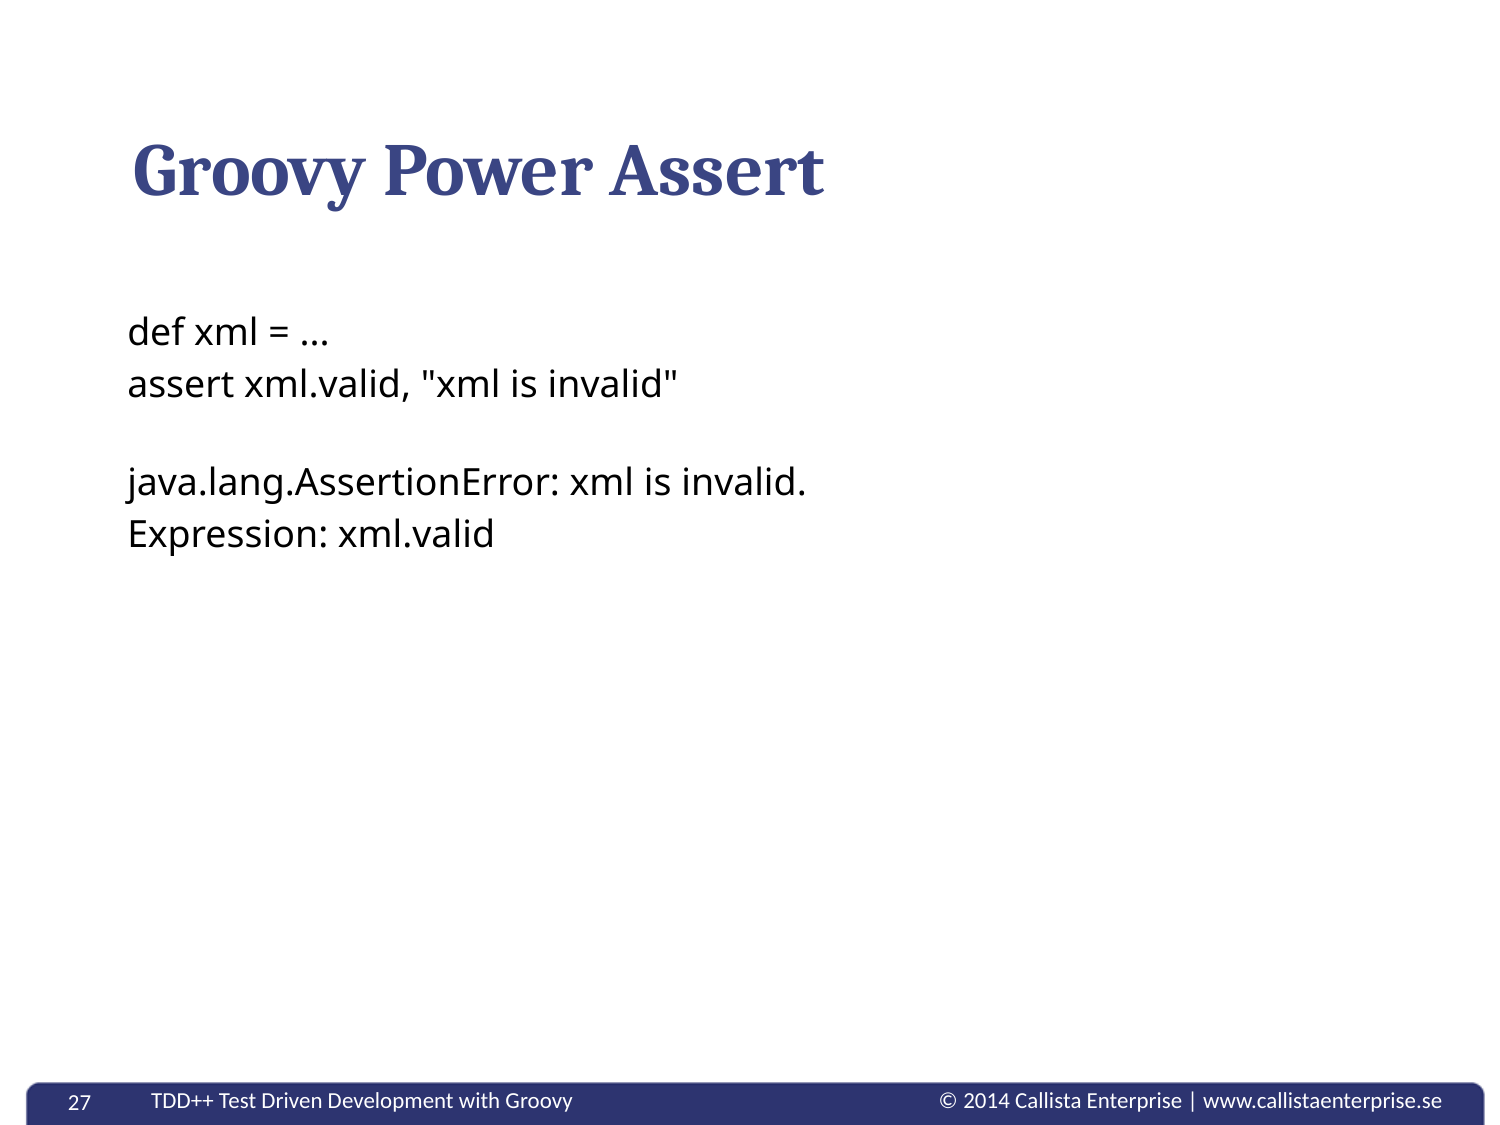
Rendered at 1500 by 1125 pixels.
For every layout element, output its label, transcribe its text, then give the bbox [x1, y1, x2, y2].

title Groovy Power Assert [112, 93, 1388, 219]
list def xml = ... assert xml.valid, "xml is invalid" java.lang.AssertionError: xml is invalid. Expression: xml.valid [112, 255, 1483, 1024]
picture [0, 0, 1500, 1125]
